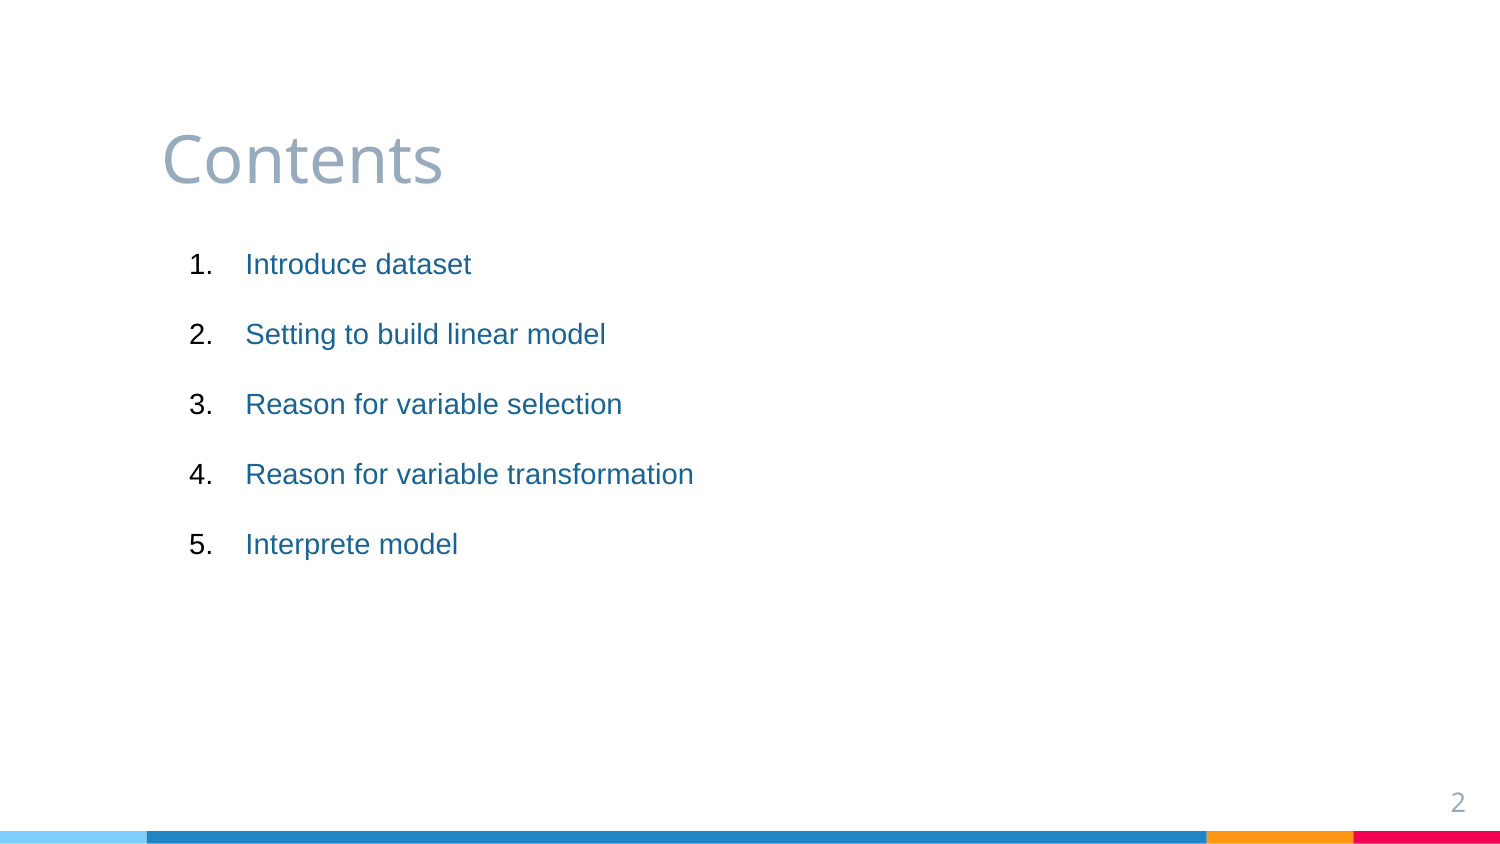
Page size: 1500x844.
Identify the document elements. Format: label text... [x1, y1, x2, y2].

text_box Introduce dataset Setting to build linear model Reason for variable selection Reason for variable transformation Interprete model [174, 237, 1034, 568]
slide_number 2 [1391, 770, 1482, 822]
title Contents [146, 71, 1398, 212]
